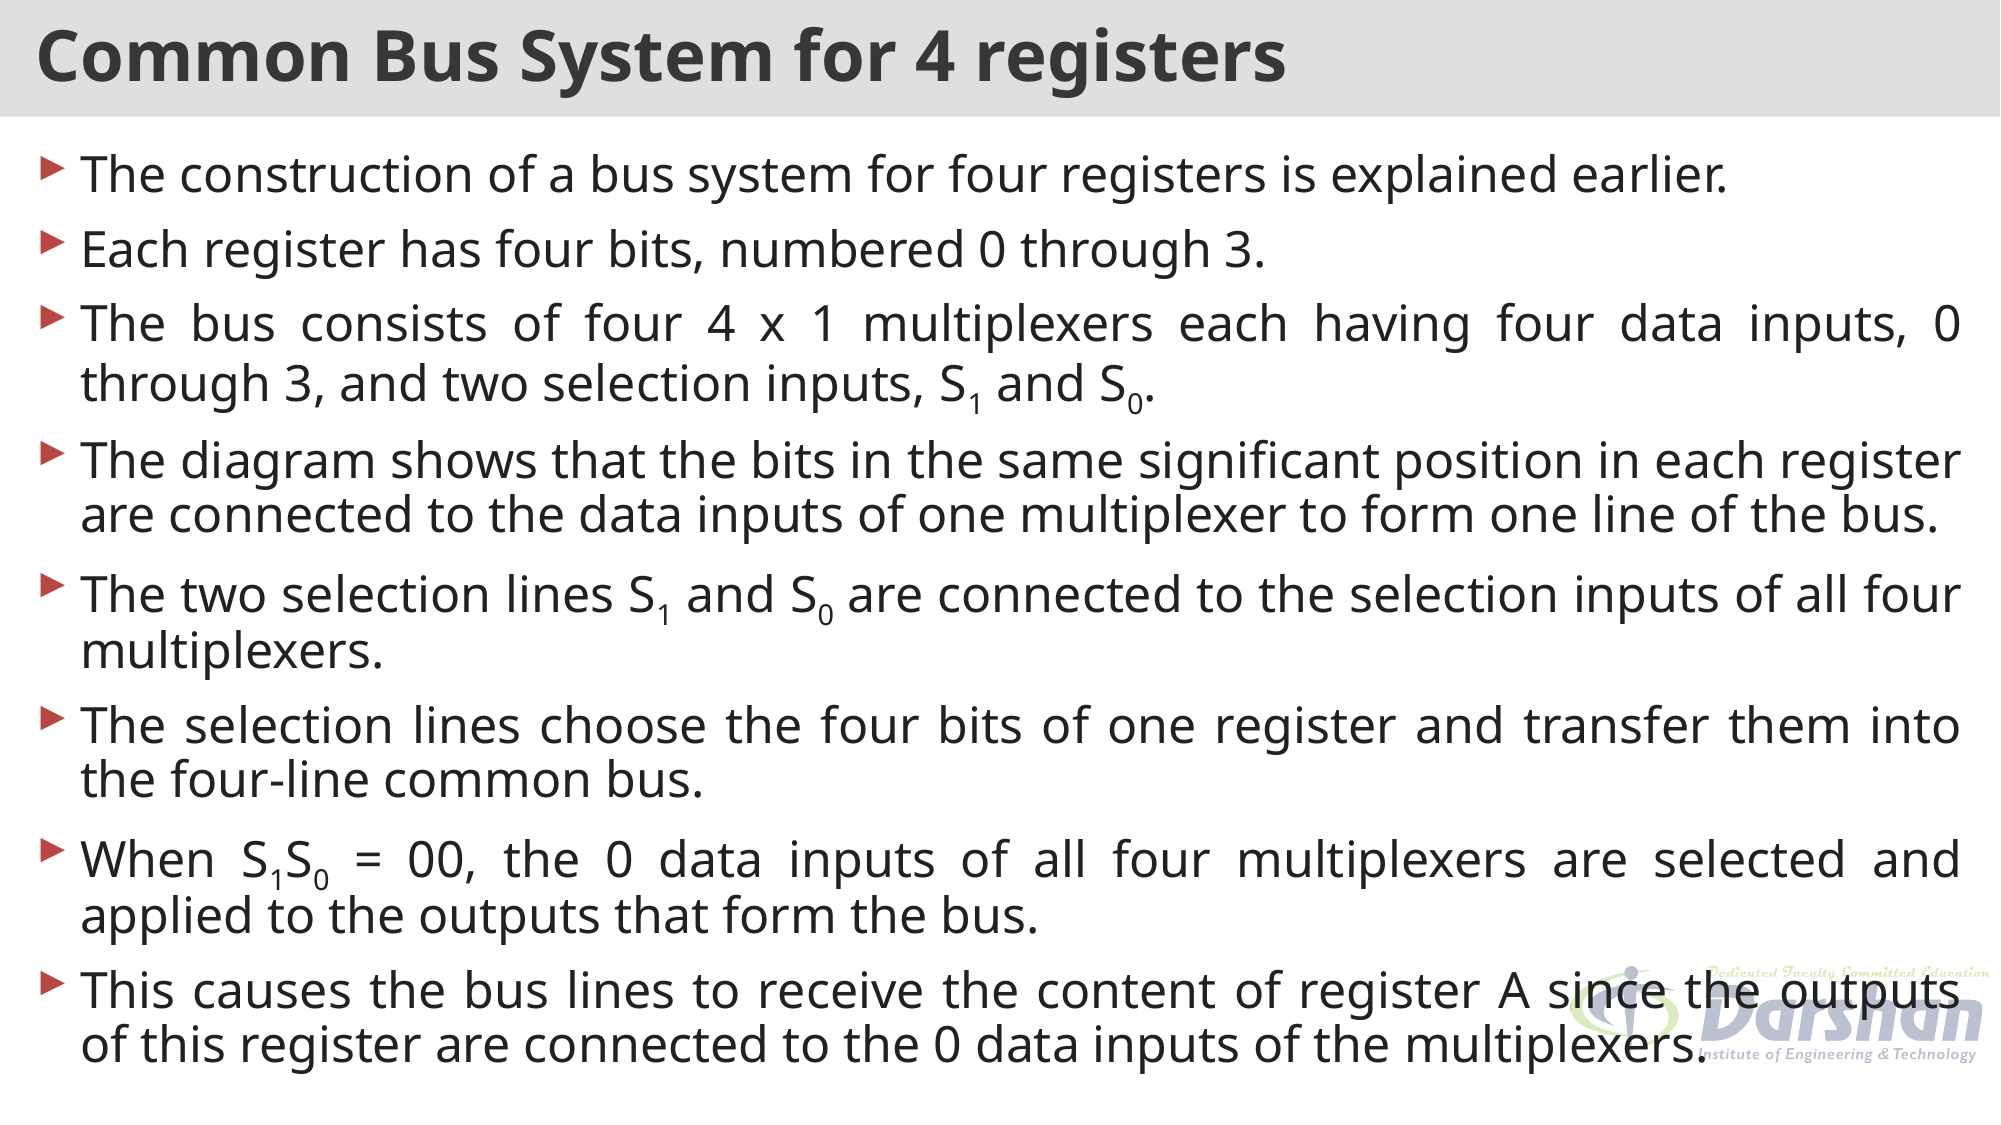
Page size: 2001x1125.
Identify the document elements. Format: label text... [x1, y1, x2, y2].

title Common Bus System for 4 registers [0, 0, 2000, 117]
text_box 1 [1570, 966, 1990, 1063]
list The construction of a bus system for four registers is explained earlier. Each register has four bits, numbered 0 through 3. The bus consists of four 4 x 1 multiplexers each having four data inputs, 0 through 3, and two selection inputs, S1 and S0. The diagram shows that the bits in the same significant position in each register are connected to the data inputs of one multiplexer to form one line of the bus. The two selection lines S1 and S0 are connected to the selection inputs of all four multiplexers. The selection lines choose the four bits of one register and transfer them into the four-line common bus. When S1S0 = 00, the 0 data inputs of all four multiplexers are selected and applied to the outputs that form the bus. This causes the bus lines to receive the content of register A since the outputs of this register are connected to the 0 data inputs of the multiplexers. [21, 141, 1979, 1059]
